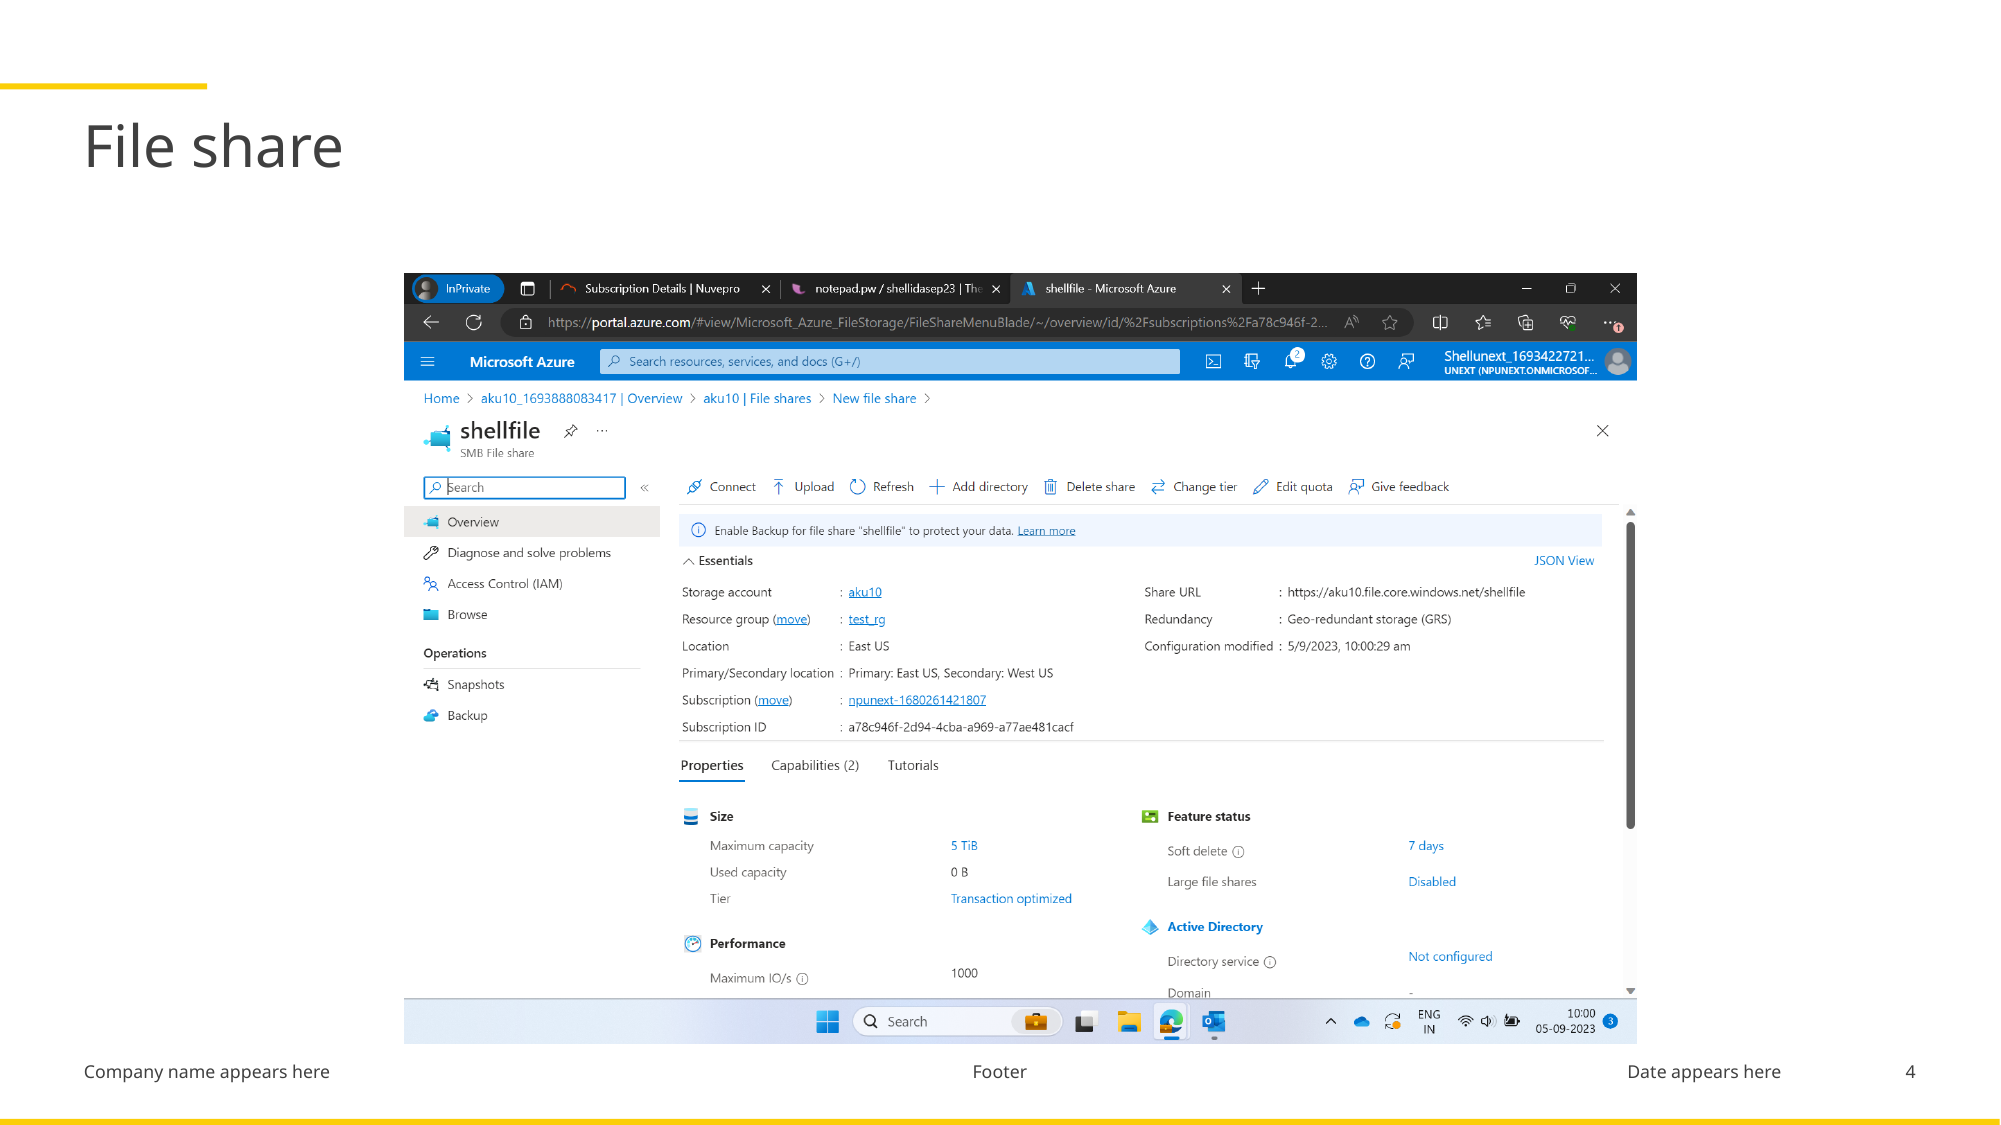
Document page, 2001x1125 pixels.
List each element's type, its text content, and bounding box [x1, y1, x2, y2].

slide_number 4 [1857, 1060, 1917, 1101]
footer Footer [635, 1060, 1364, 1101]
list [404, 272, 1637, 1044]
title File share [83, 116, 1917, 250]
slide_number Date appears here [1586, 1060, 1823, 1101]
